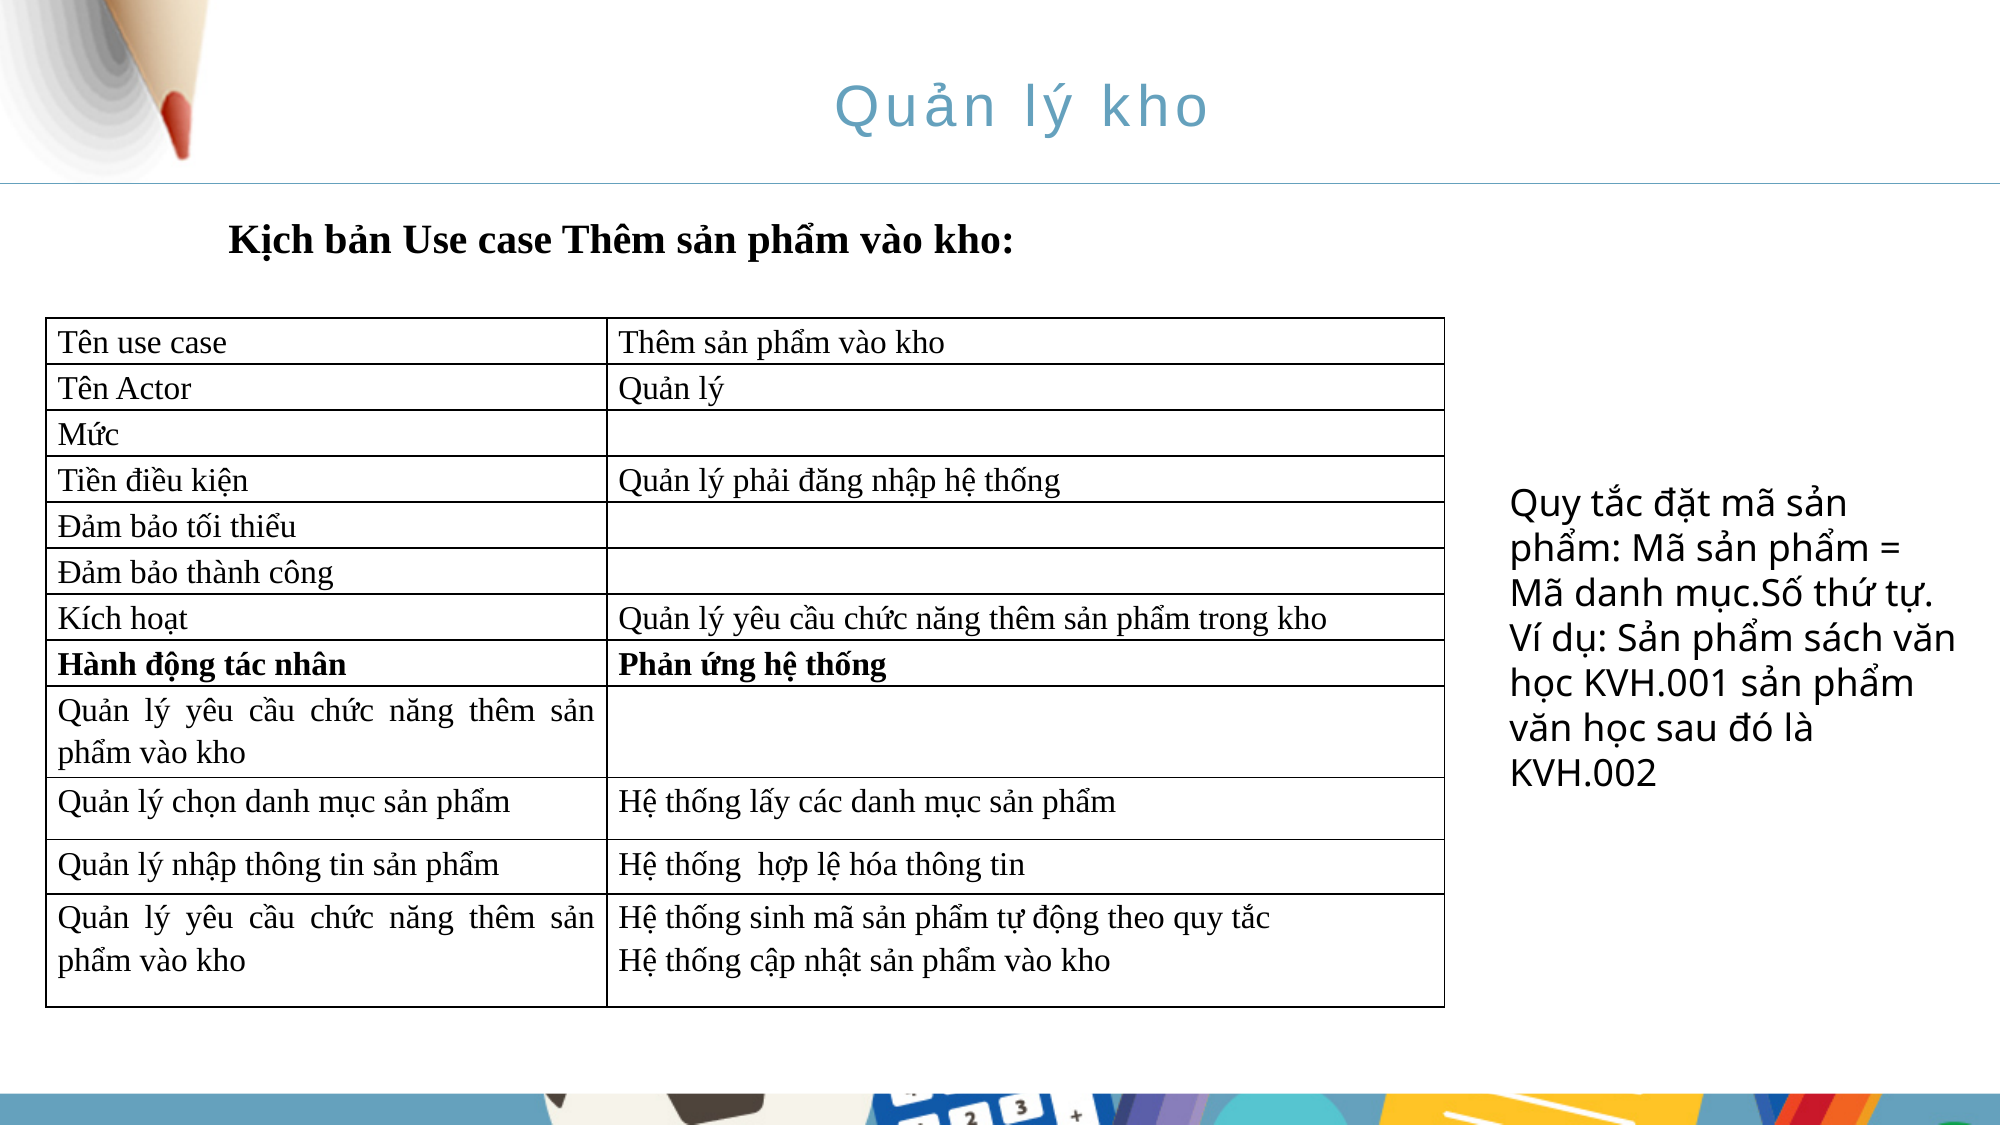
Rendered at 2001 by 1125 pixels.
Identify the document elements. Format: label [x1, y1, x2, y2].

text_box [0, 0, 2000, 1125]
